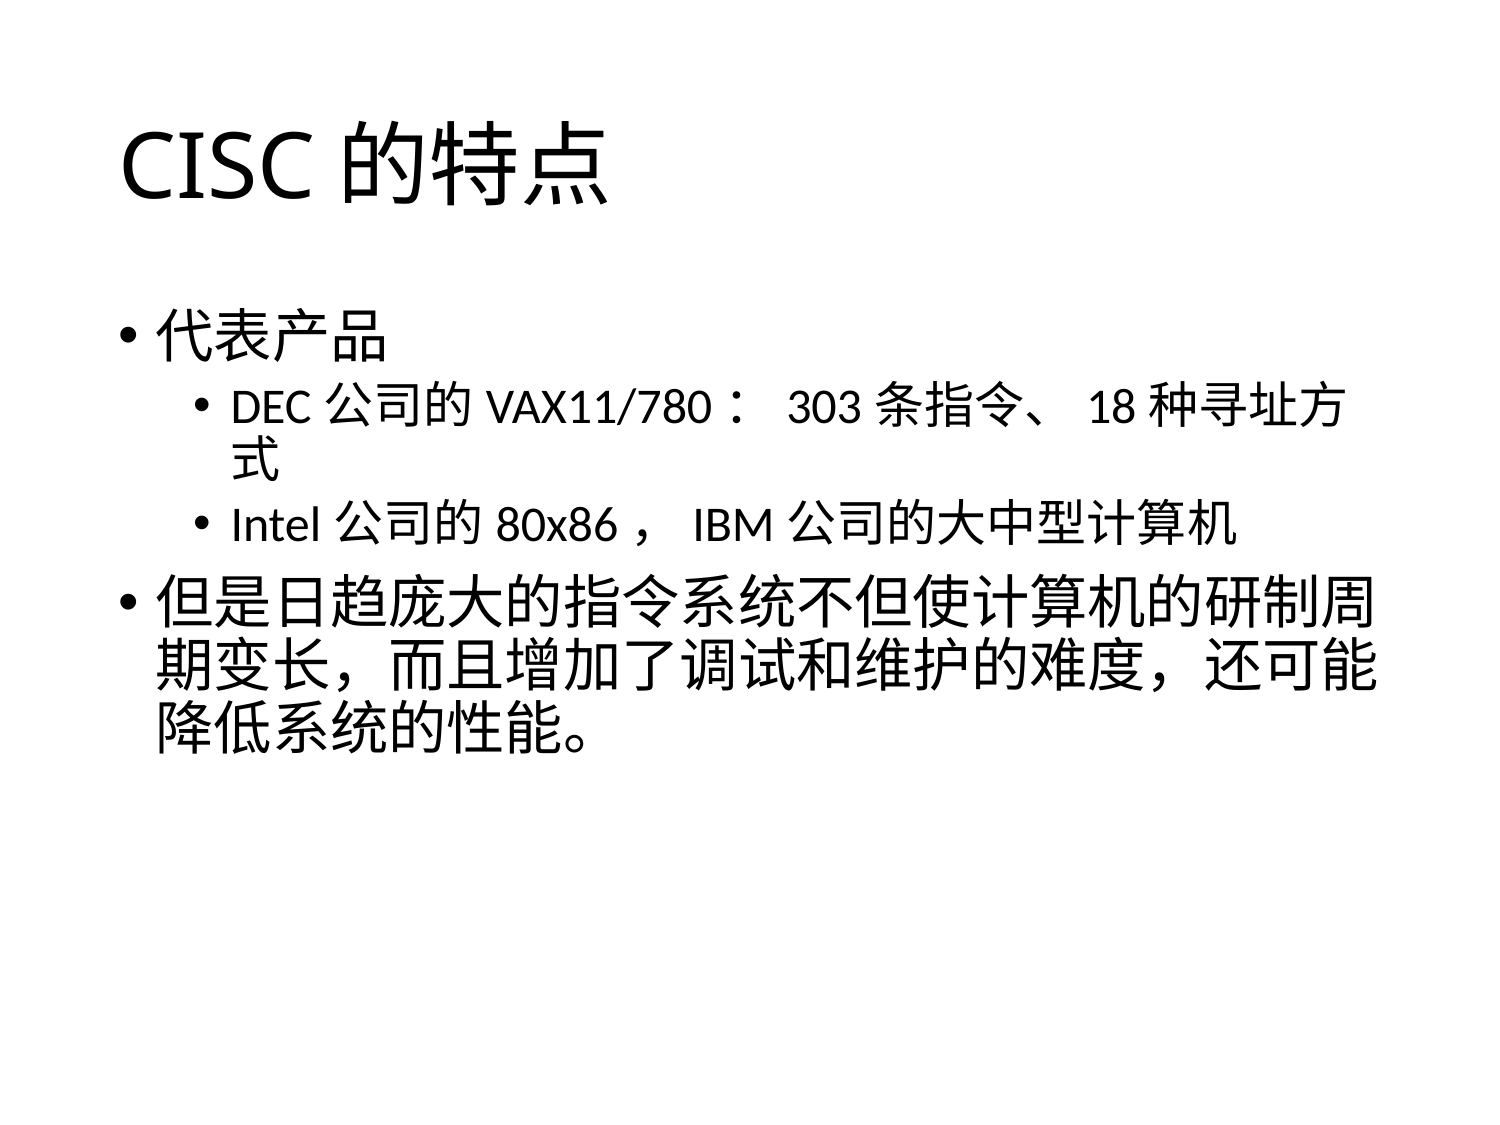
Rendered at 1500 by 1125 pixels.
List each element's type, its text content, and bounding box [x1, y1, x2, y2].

title CISC的特点 [103, 59, 1397, 278]
list 代表产品 DEC公司的VAX11/780：303条指令、18种寻址方式 Intel公司的80x86，IBM公司的大中型计算机 但是日趋庞大的指令系统不但使计算机的研制周期变长，而且增加了调试和维护的难度，还可能降低系统的性能。 [103, 299, 1397, 1014]
